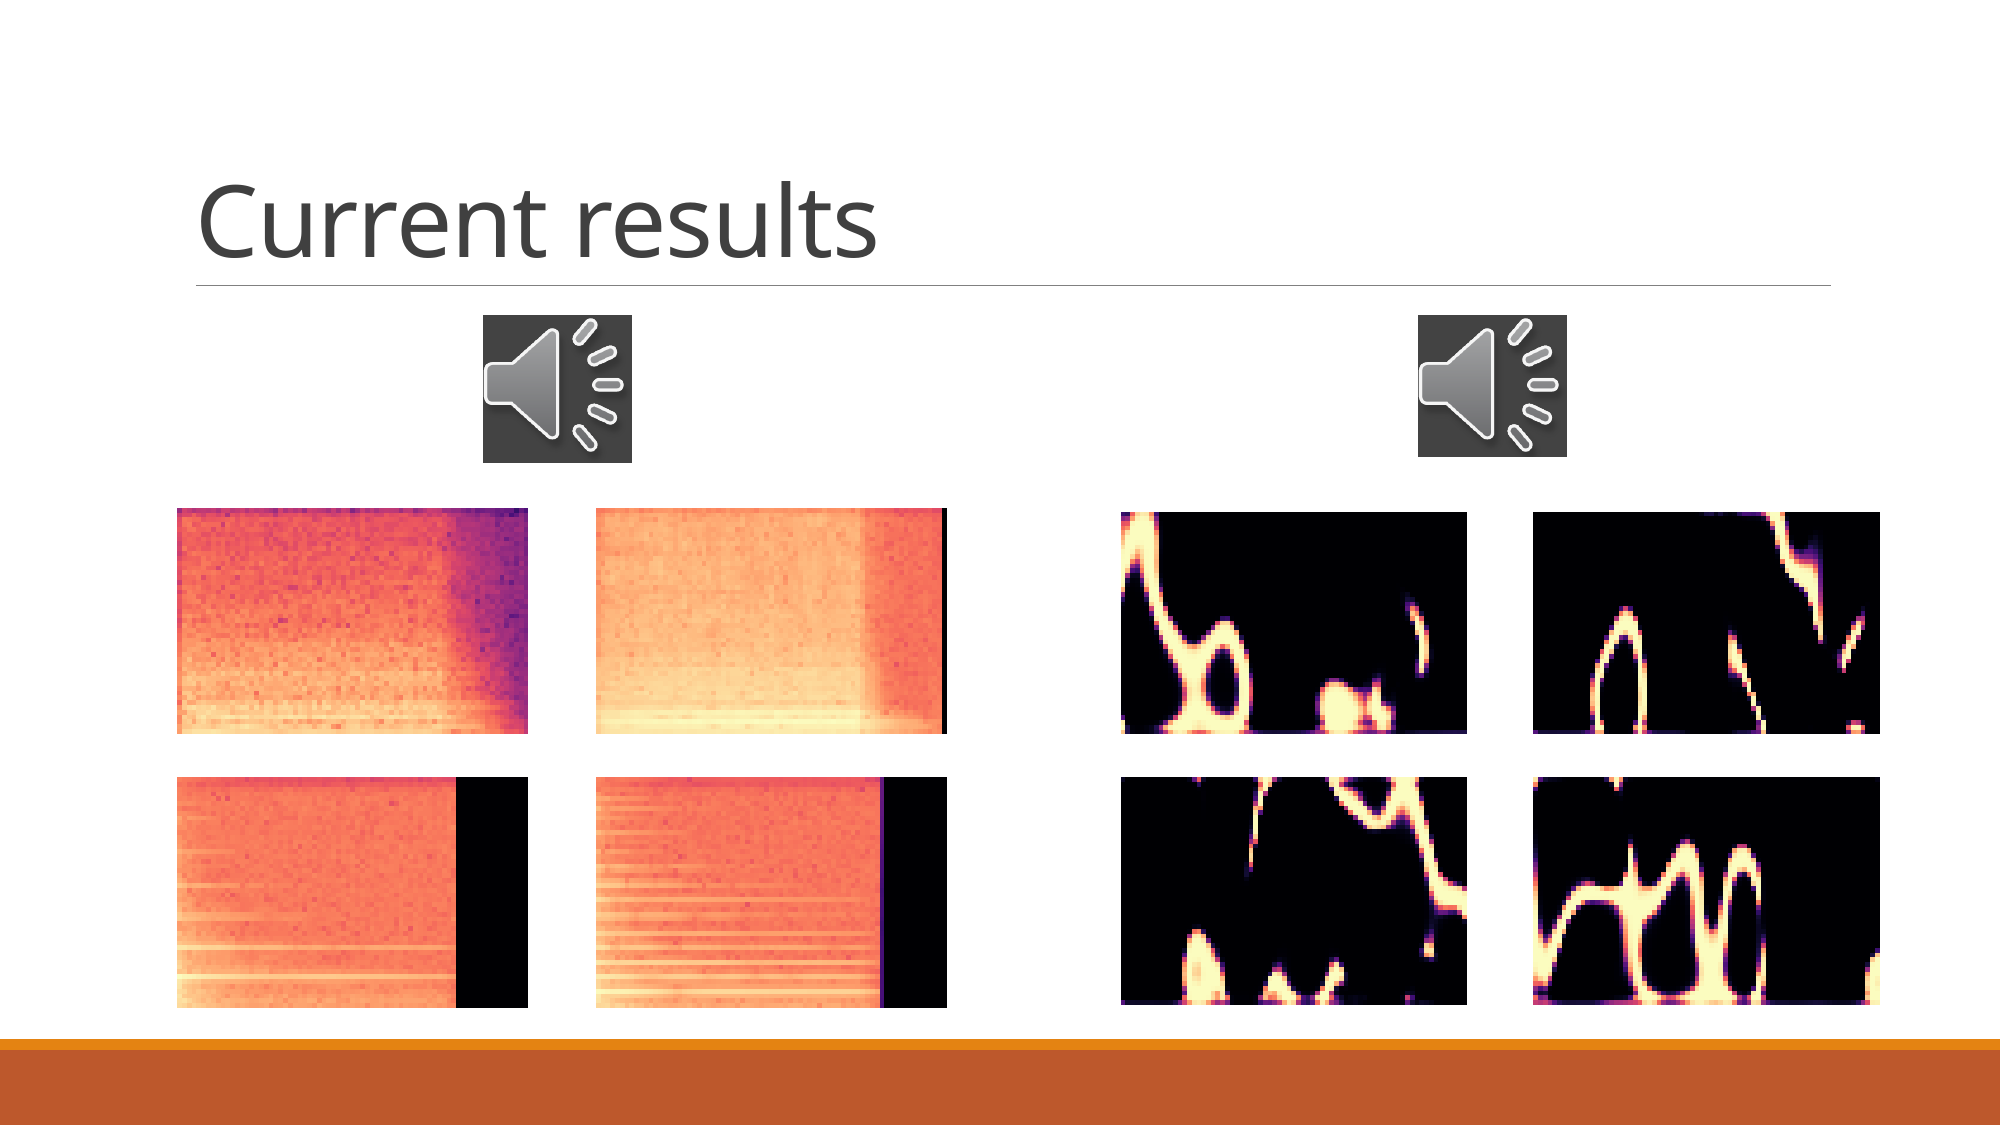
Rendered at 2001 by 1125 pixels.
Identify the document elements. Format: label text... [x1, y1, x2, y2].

picture [141, 488, 974, 1035]
title Current results [180, 47, 1830, 285]
picture [1086, 313, 1942, 1035]
picture [481, 313, 633, 465]
